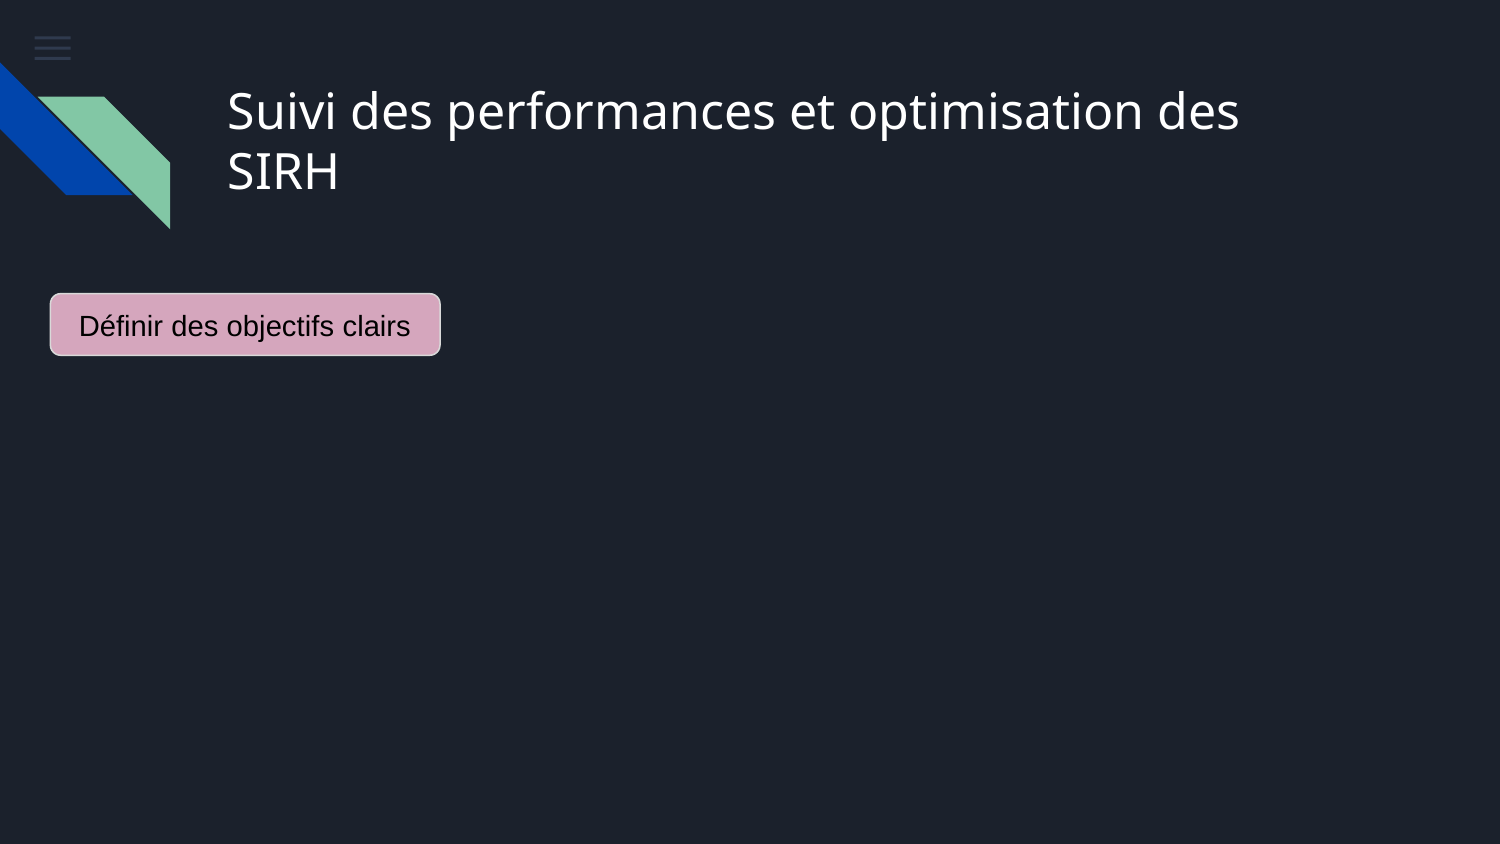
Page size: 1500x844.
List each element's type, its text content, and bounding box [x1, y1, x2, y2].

text_box Définir des objectifs clairs [50, 293, 441, 356]
title Suivi des performances et optimisation des SIRH [212, 64, 1368, 215]
